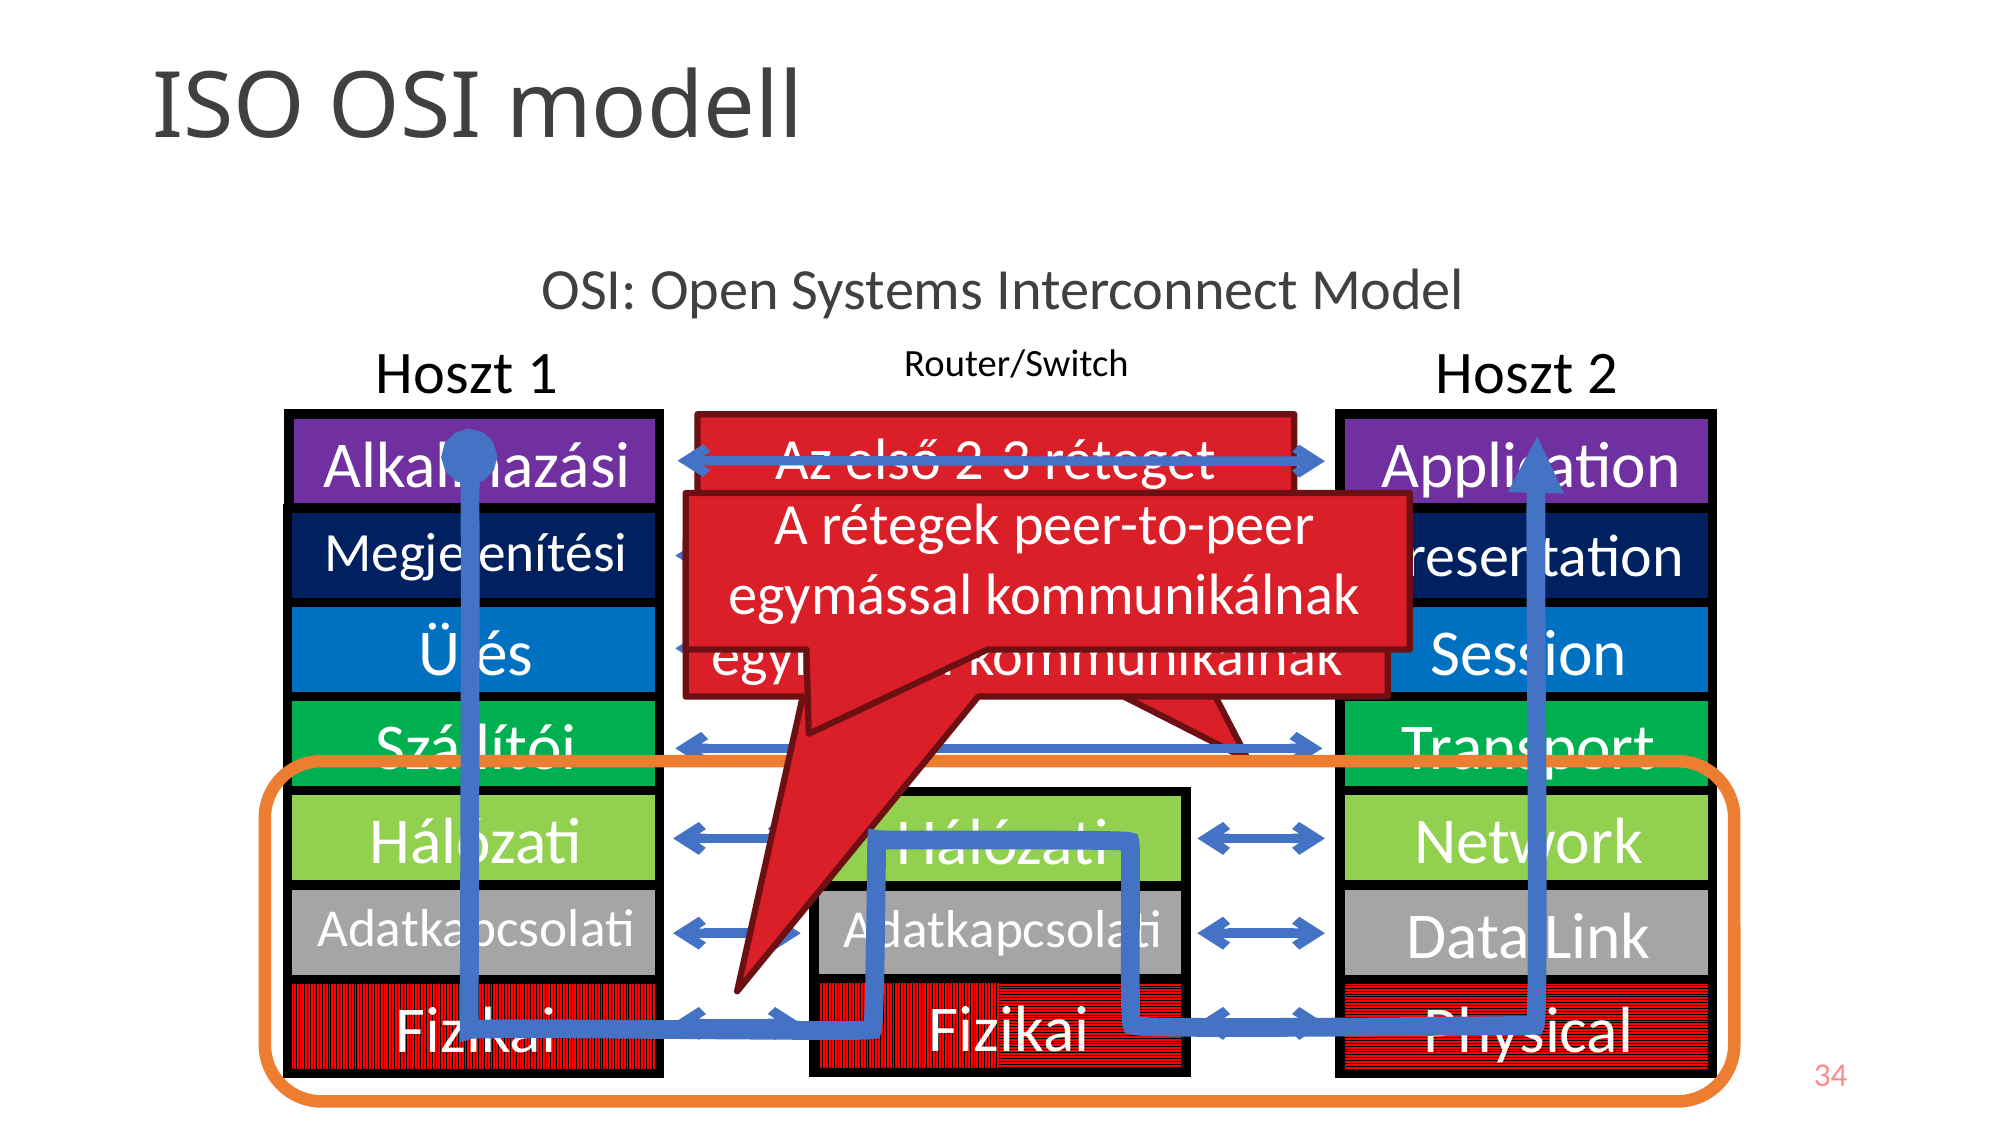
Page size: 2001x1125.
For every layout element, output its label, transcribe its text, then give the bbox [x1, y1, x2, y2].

text_box [652, 413, 661, 453]
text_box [697, 414, 1295, 460]
text_box [463, 436, 1543, 1032]
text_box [685, 650, 1388, 697]
text_box Session [1538, 602, 1704, 696]
title ISO OSI modell [137, 0, 1863, 217]
text_box Transport [1538, 696, 1704, 766]
text_box Hoszt 2 [1409, 325, 1645, 415]
text_box Router/Switch [882, 330, 1150, 414]
text_box [1704, 696, 1713, 771]
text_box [678, 478, 1410, 650]
text_box Alkalmazási [284, 413, 652, 507]
slide_number 34 [1685, 1042, 1863, 1103]
text_box Szállítói [282, 696, 469, 774]
text_box Application [1339, 413, 1704, 507]
text_box Megjelenítési [282, 507, 469, 602]
text_box [1704, 413, 1713, 507]
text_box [697, 462, 1295, 478]
text_box Ülés [282, 602, 469, 696]
text_box [1704, 602, 1713, 696]
text_box [1704, 507, 1713, 602]
text_box Hoszt 1 [349, 325, 584, 415]
list OSI: Open Systems Interconnect Model [277, 251, 1728, 341]
text_box [263, 760, 1736, 1103]
text_box Presentation [1537, 507, 1704, 602]
